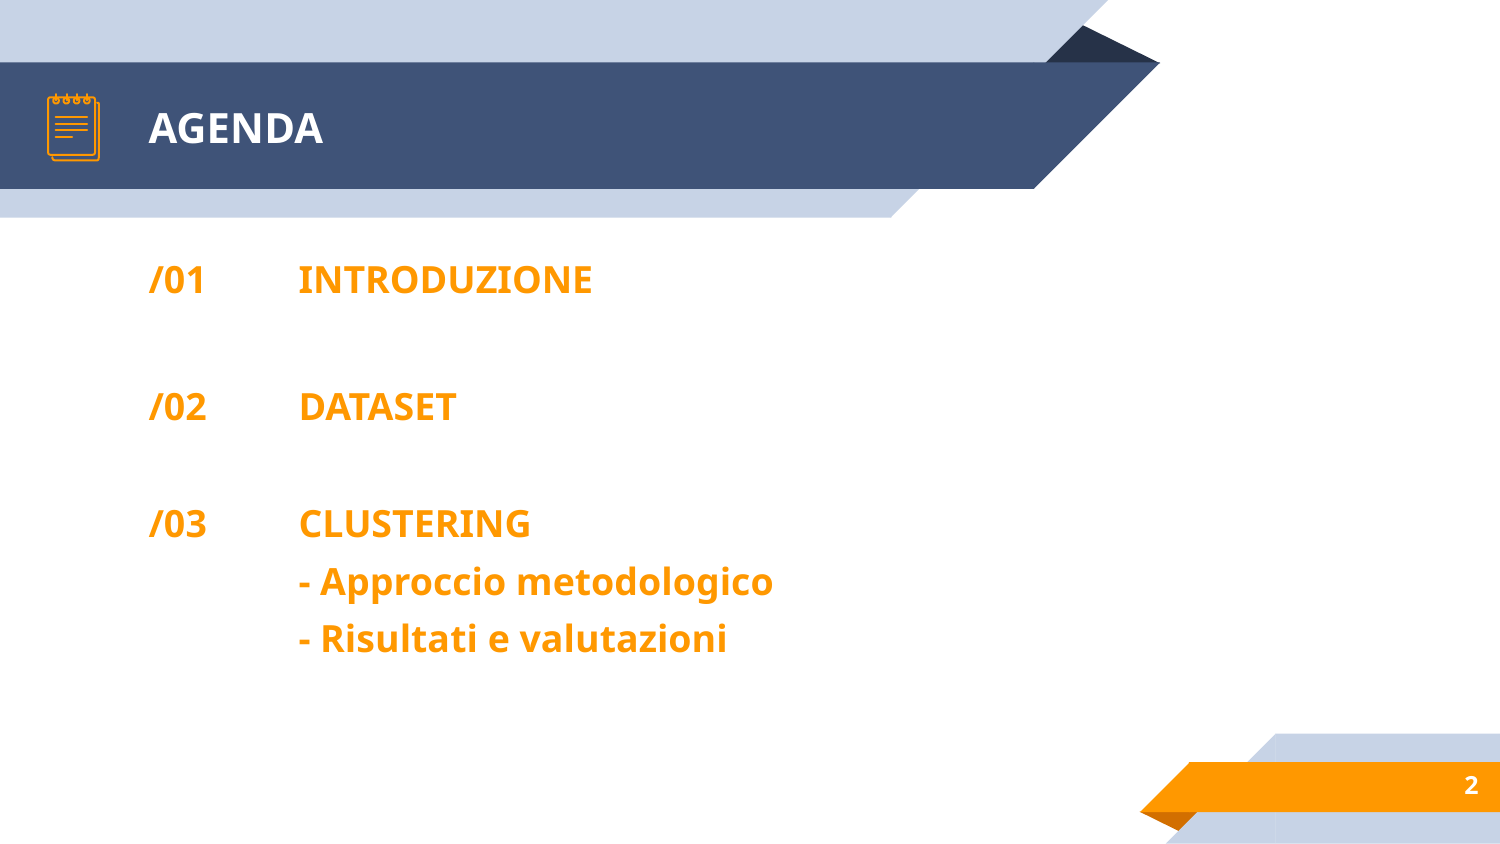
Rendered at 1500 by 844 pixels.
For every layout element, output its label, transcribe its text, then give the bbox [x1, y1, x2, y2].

text_box /03 CLUSTERING - Approccio metodologico - Risultati e valutazioni [133, 485, 1250, 562]
list /01 INTRODUZIONE [133, 240, 640, 317]
title AGENDA [133, 64, 997, 190]
text_box /02 DATASET [133, 367, 640, 444]
slide_number 2 [1249, 760, 1494, 813]
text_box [47, 93, 100, 161]
